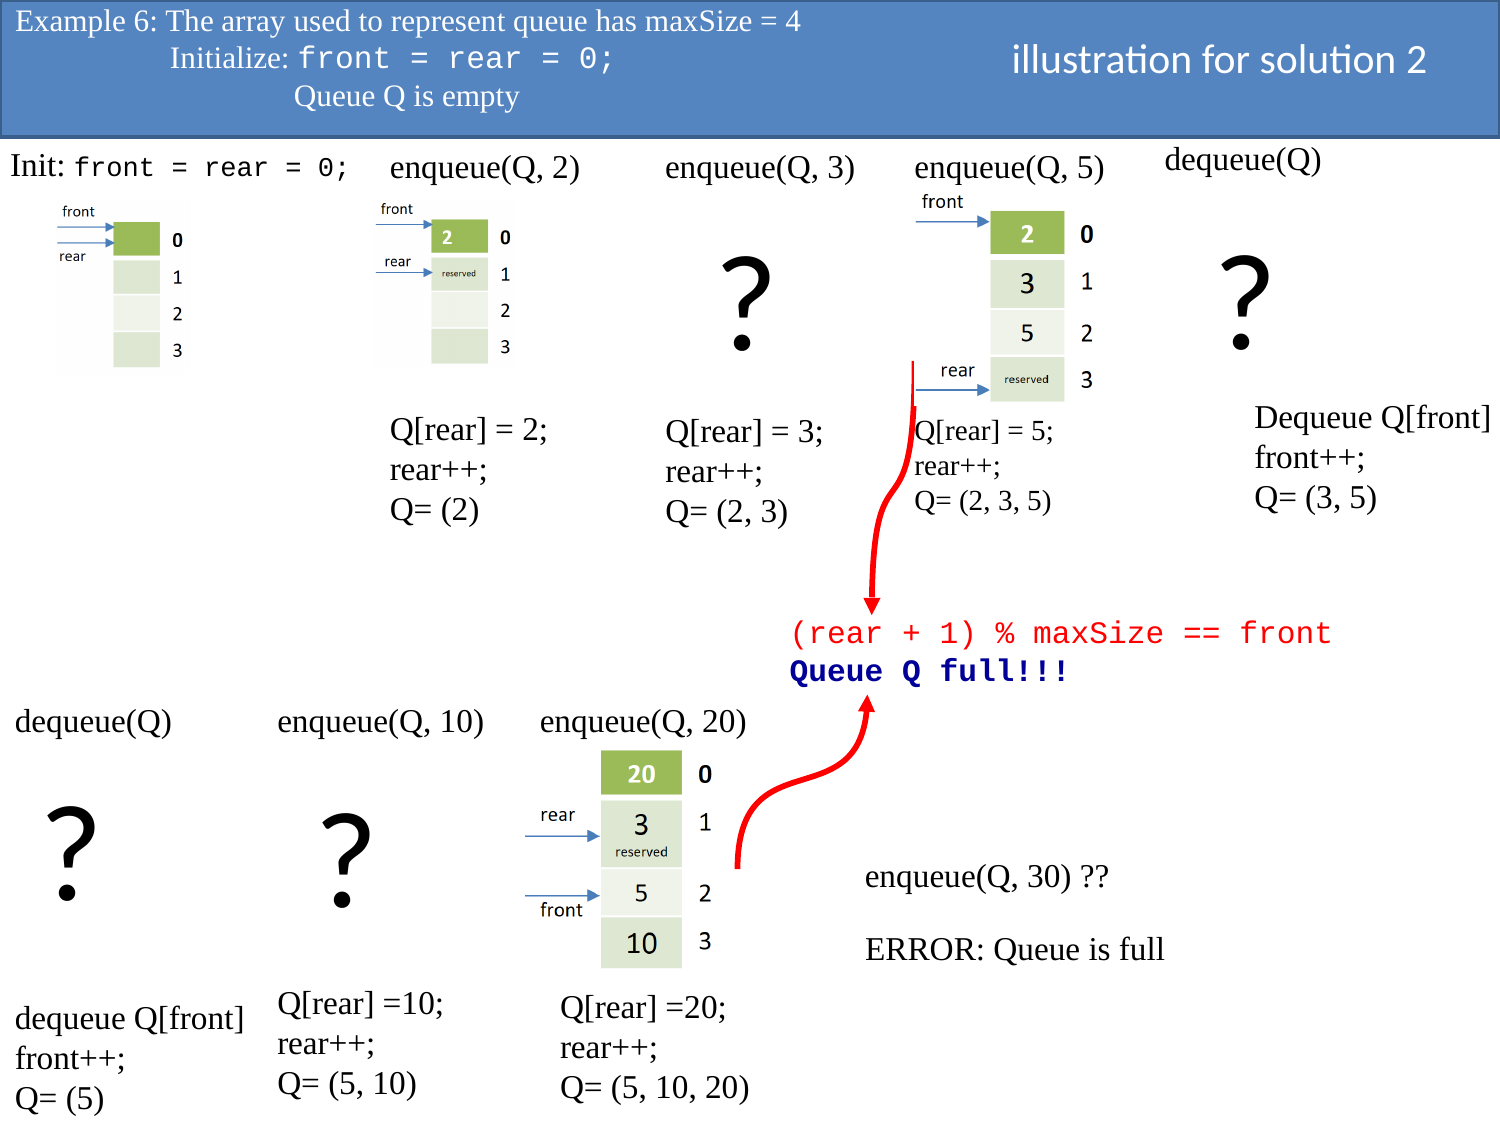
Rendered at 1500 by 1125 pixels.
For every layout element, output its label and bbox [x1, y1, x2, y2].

text_box [262, 605, 1363, 902]
text_box [37, 17, 43, 24]
picture [372, 199, 516, 367]
picture [914, 185, 1097, 406]
text_box [0, 974, 463, 1124]
text_box [996, 24, 1500, 90]
text_box [299, 762, 450, 943]
picture [56, 199, 191, 375]
text_box [375, 399, 629, 535]
text_box [545, 978, 788, 1113]
text_box [0, 136, 876, 193]
text_box [699, 205, 850, 385]
text_box [1149, 129, 1375, 185]
text_box [24, 755, 175, 936]
text_box [0, 692, 225, 747]
text_box [650, 401, 1238, 537]
text_box [1199, 204, 1350, 385]
text_box [1239, 388, 1500, 523]
text_box [850, 919, 1188, 975]
picture [524, 743, 715, 975]
text_box [899, 137, 1125, 193]
text_box [686, 17, 692, 24]
title [0, 24, 1500, 138]
